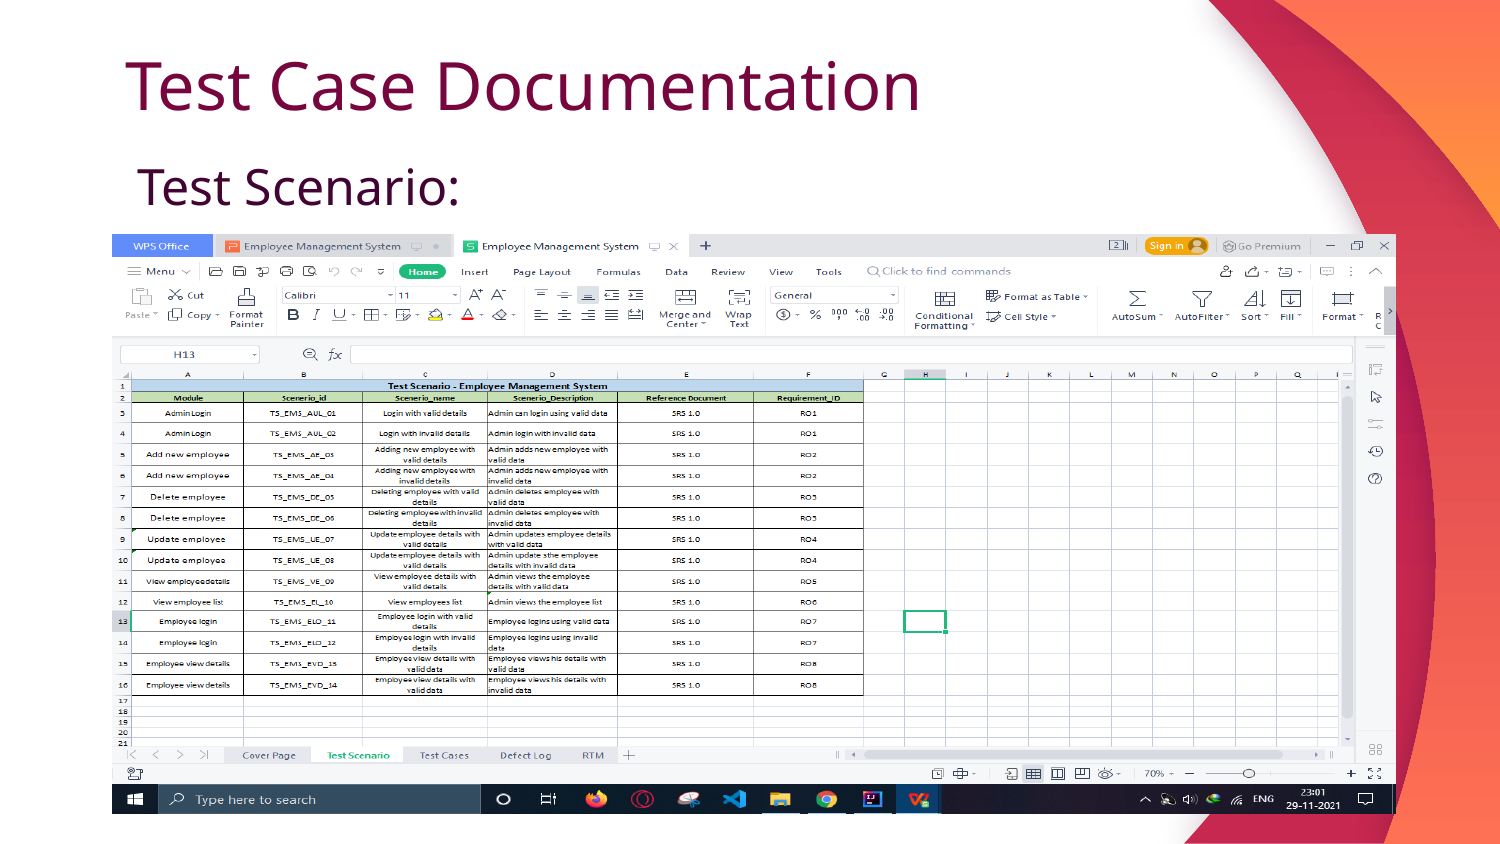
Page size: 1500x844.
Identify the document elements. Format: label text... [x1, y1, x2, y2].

title Test Case Documentation [125, 59, 1268, 125]
picture [112, 234, 1396, 815]
slide_number [1391, 779, 1482, 844]
list Test Scenario: [125, 146, 1268, 232]
